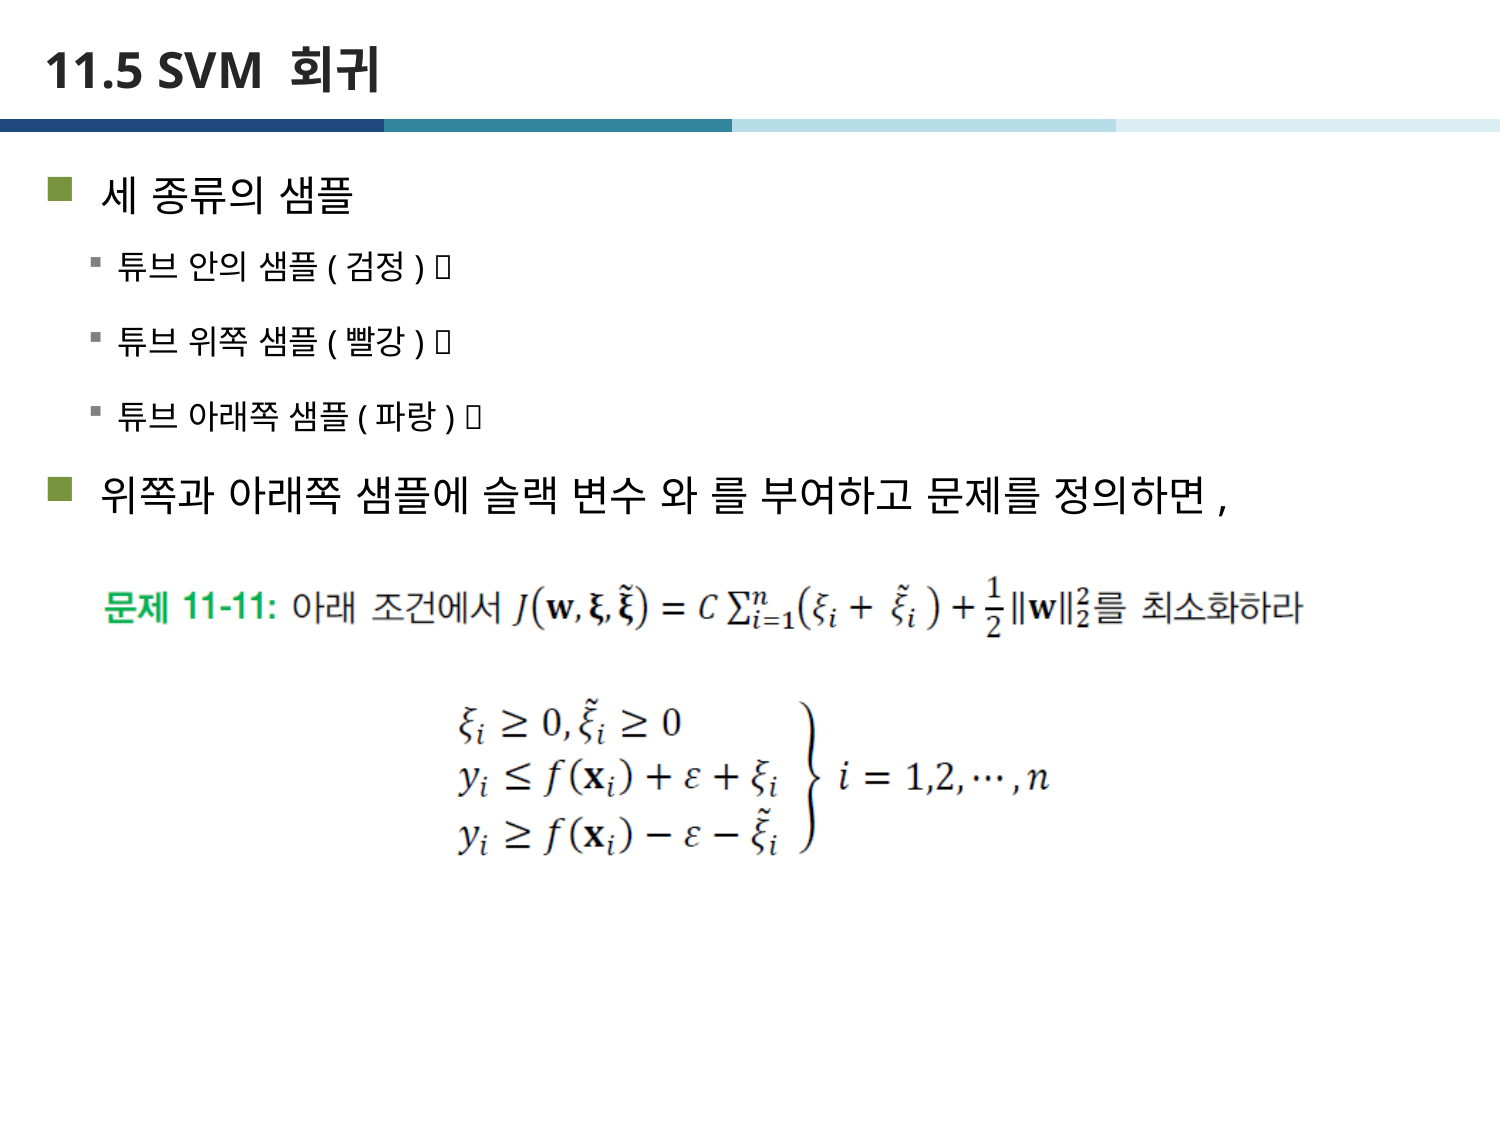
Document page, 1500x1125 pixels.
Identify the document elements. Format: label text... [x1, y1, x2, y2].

title 11.5 SVM 회귀 [29, 23, 1448, 114]
picture [100, 562, 1308, 871]
